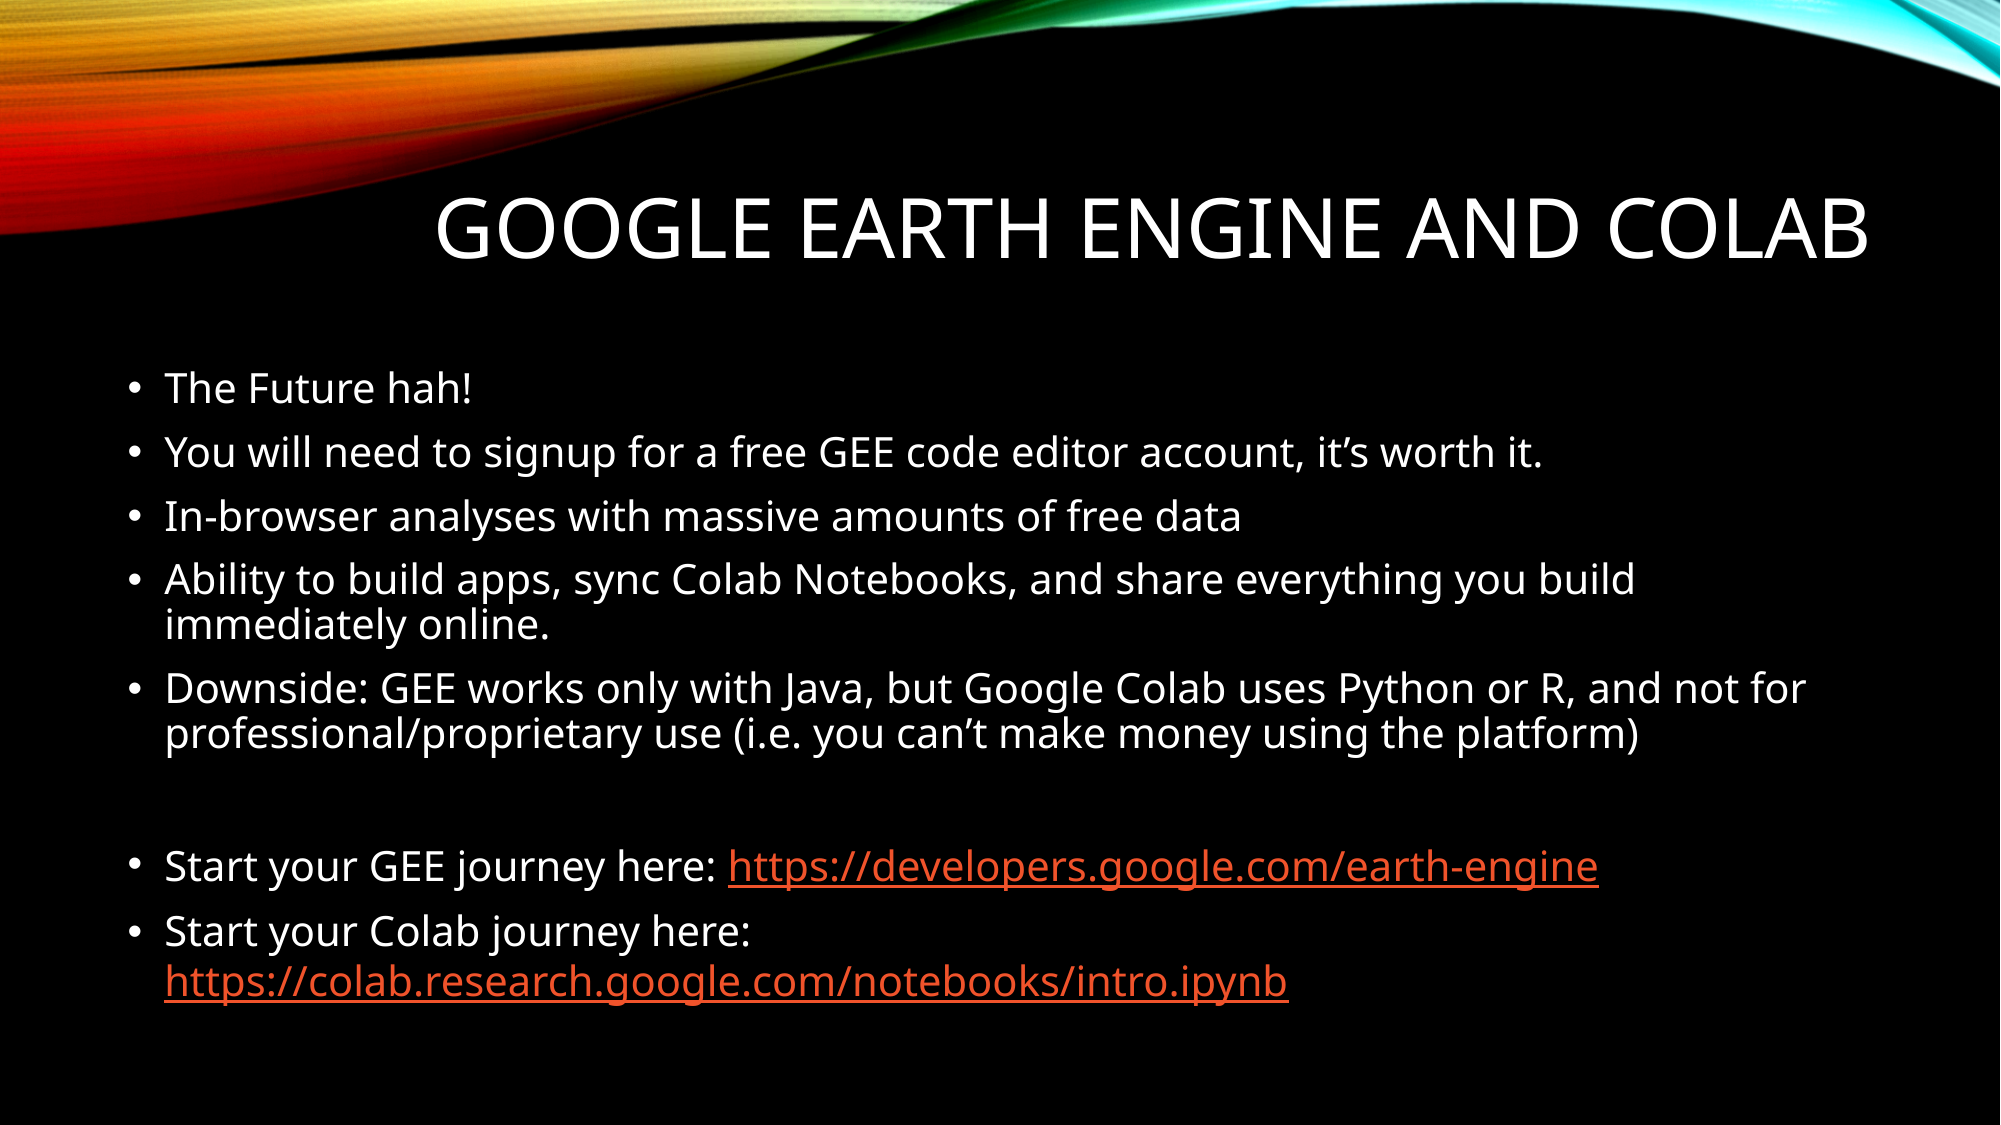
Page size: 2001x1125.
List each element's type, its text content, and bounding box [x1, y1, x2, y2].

title Google earth engine and COLAB [288, 125, 1888, 338]
picture [0, 0, 2000, 237]
list The Future hah! You will need to signup for a free GEE code editor account, it’s worth it. In-browser analyses with massive amounts of free data Ability to build apps, sync Colab Notebooks, and share everything you build immediately online. Downside: GEE works only with Java, but Google Colab uses Python or R, and not for professional/proprietary use (i.e. you can’t make money using the platform) Start your GEE journey here: https://developers.google.com/earth-engine Start your Colab journey here: https://colab.research.google.com/notebooks/intro.ipynb [112, 360, 1888, 1021]
